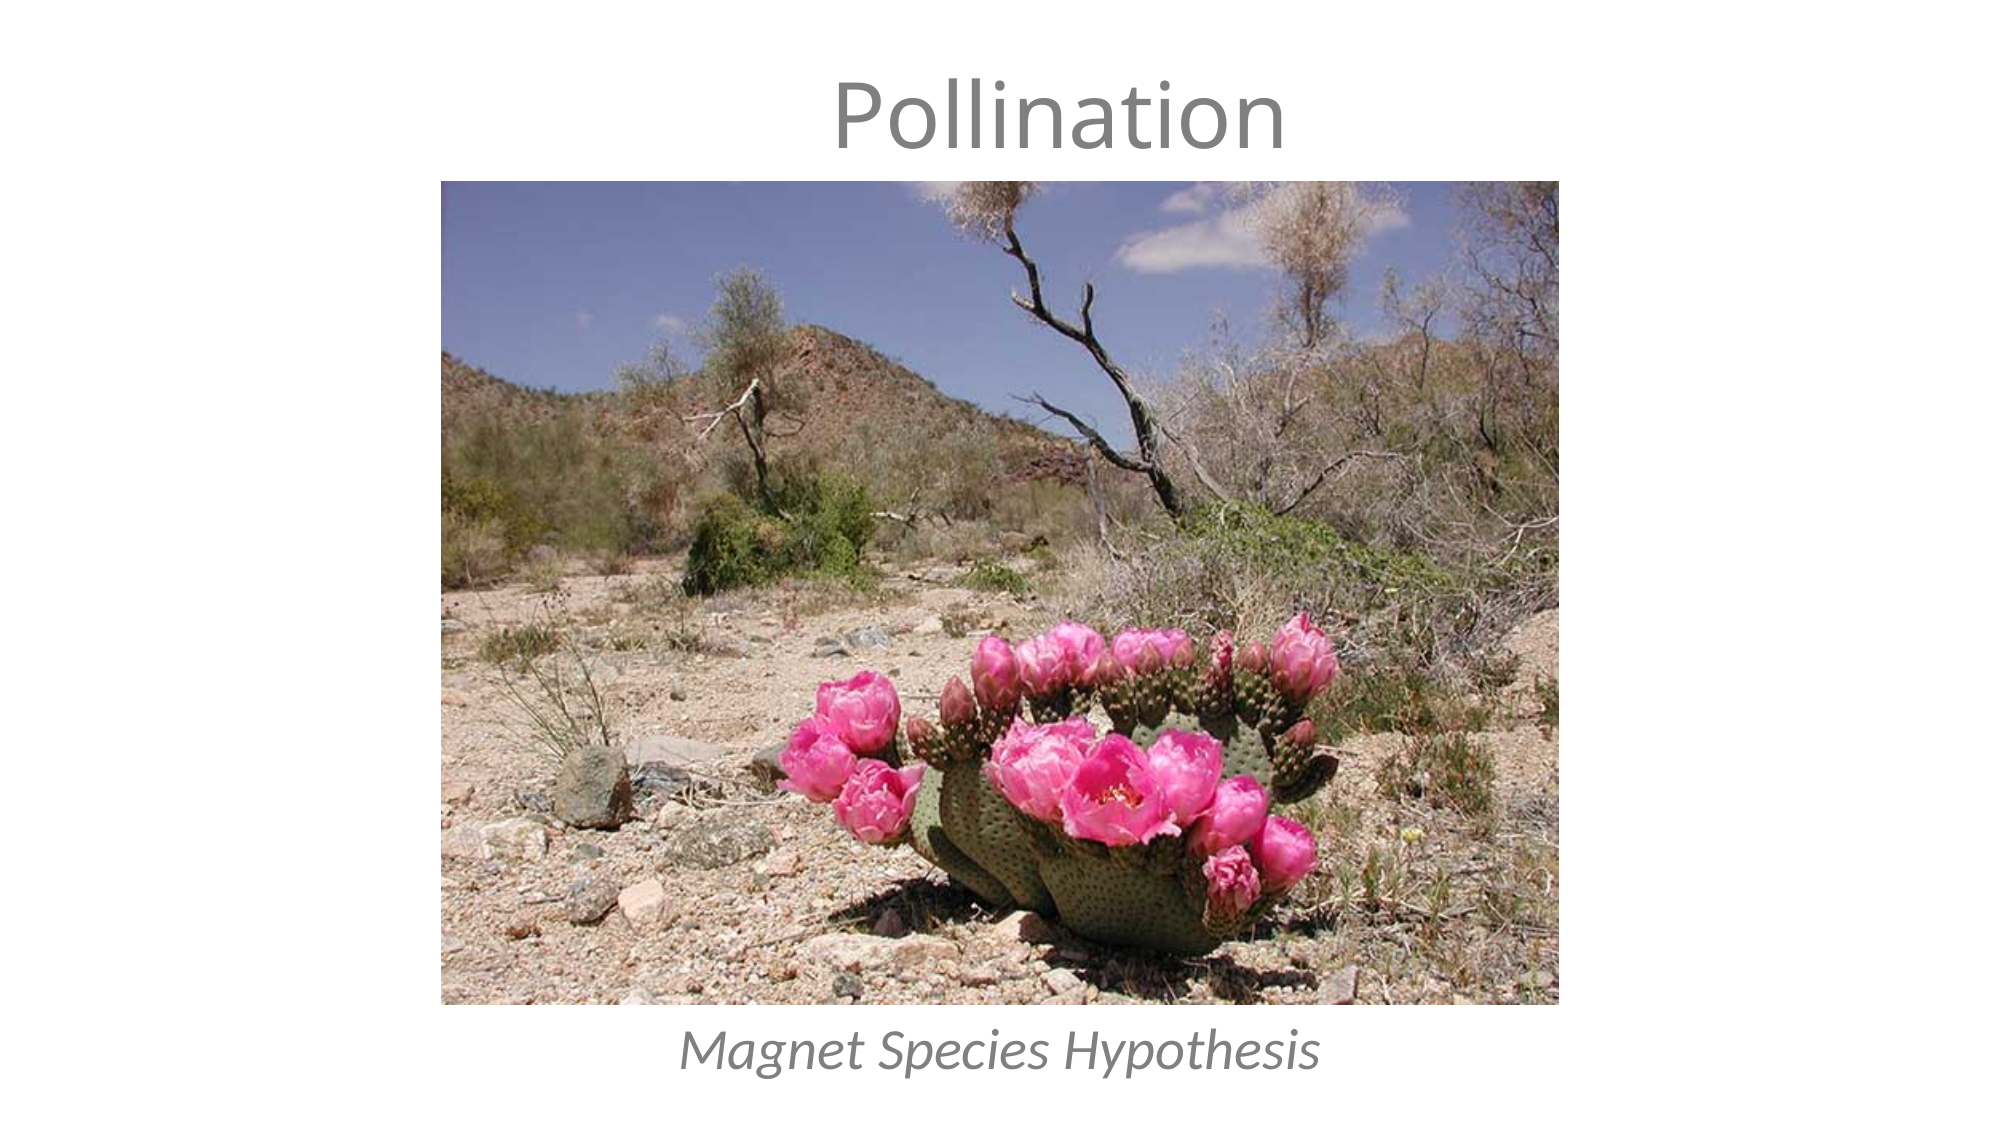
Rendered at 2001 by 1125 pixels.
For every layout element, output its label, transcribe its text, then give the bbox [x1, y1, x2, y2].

list Magnet Species Hypothesis [656, 1012, 1344, 1125]
picture [441, 181, 1559, 1005]
title Pollination [815, 10, 1327, 181]
